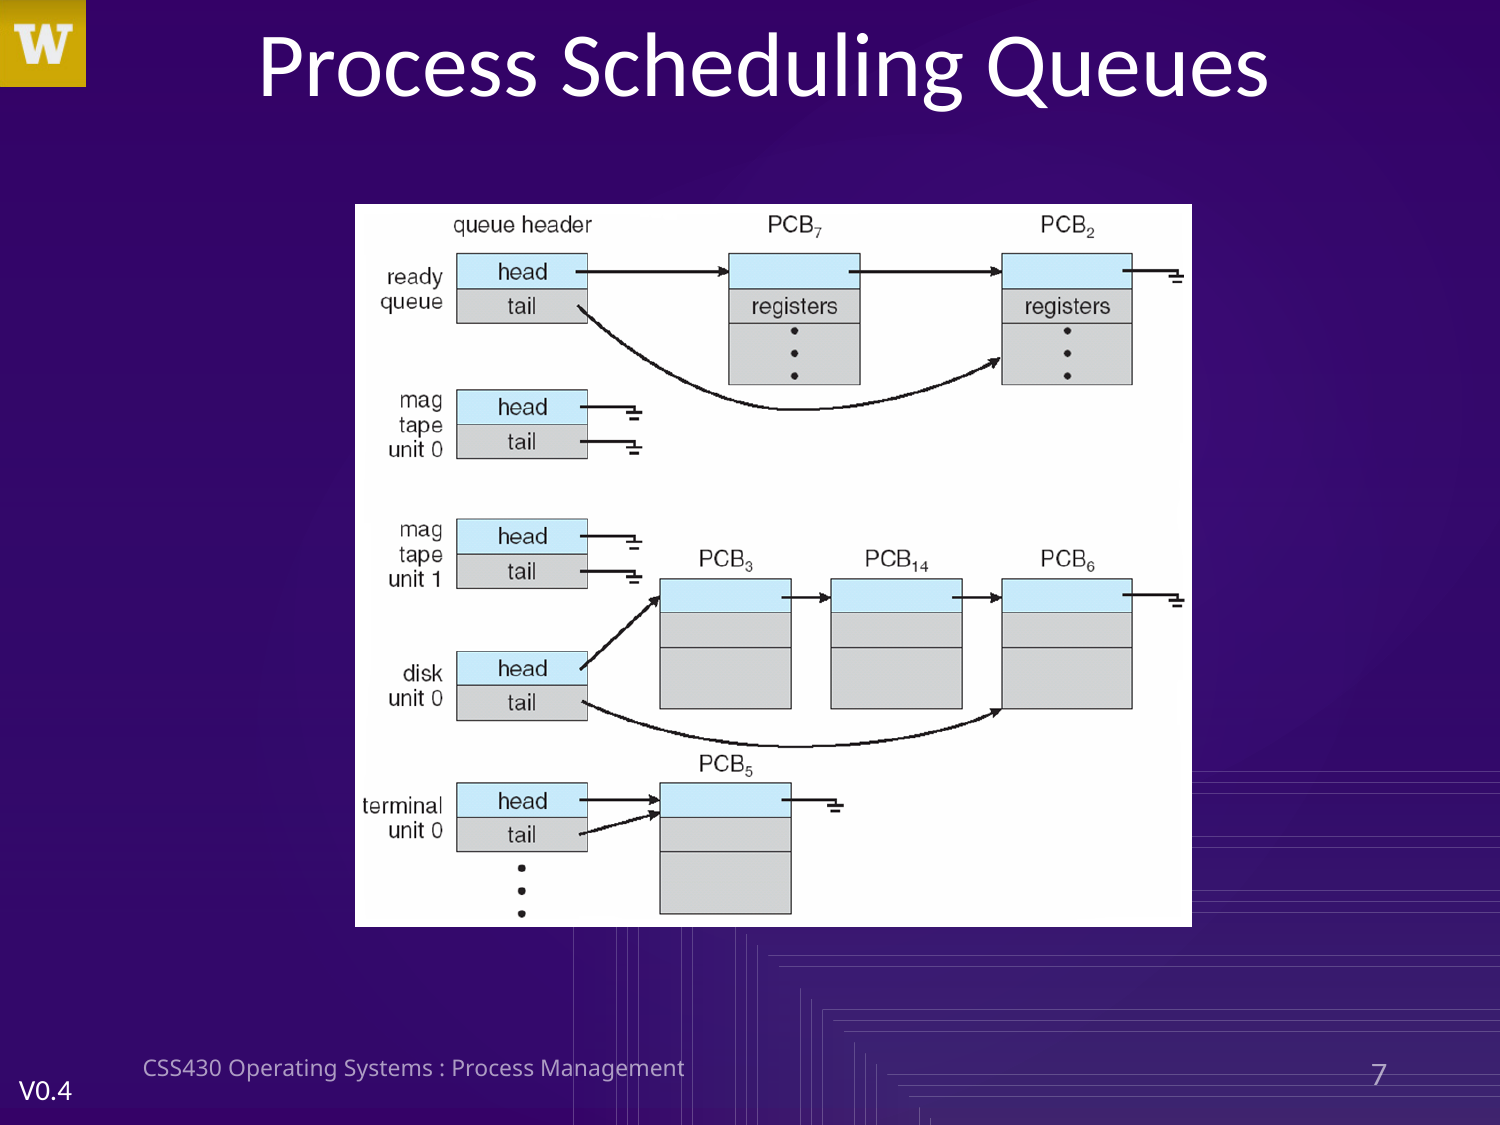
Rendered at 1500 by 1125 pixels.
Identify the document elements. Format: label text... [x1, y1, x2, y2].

picture [354, 204, 1193, 927]
title Process Scheduling Queues [127, 0, 1403, 119]
footer CSS430 Operating Systems : Process Management [127, 1039, 885, 1100]
picture [0, 0, 86, 87]
slide_number 7 [1235, 1039, 1403, 1100]
